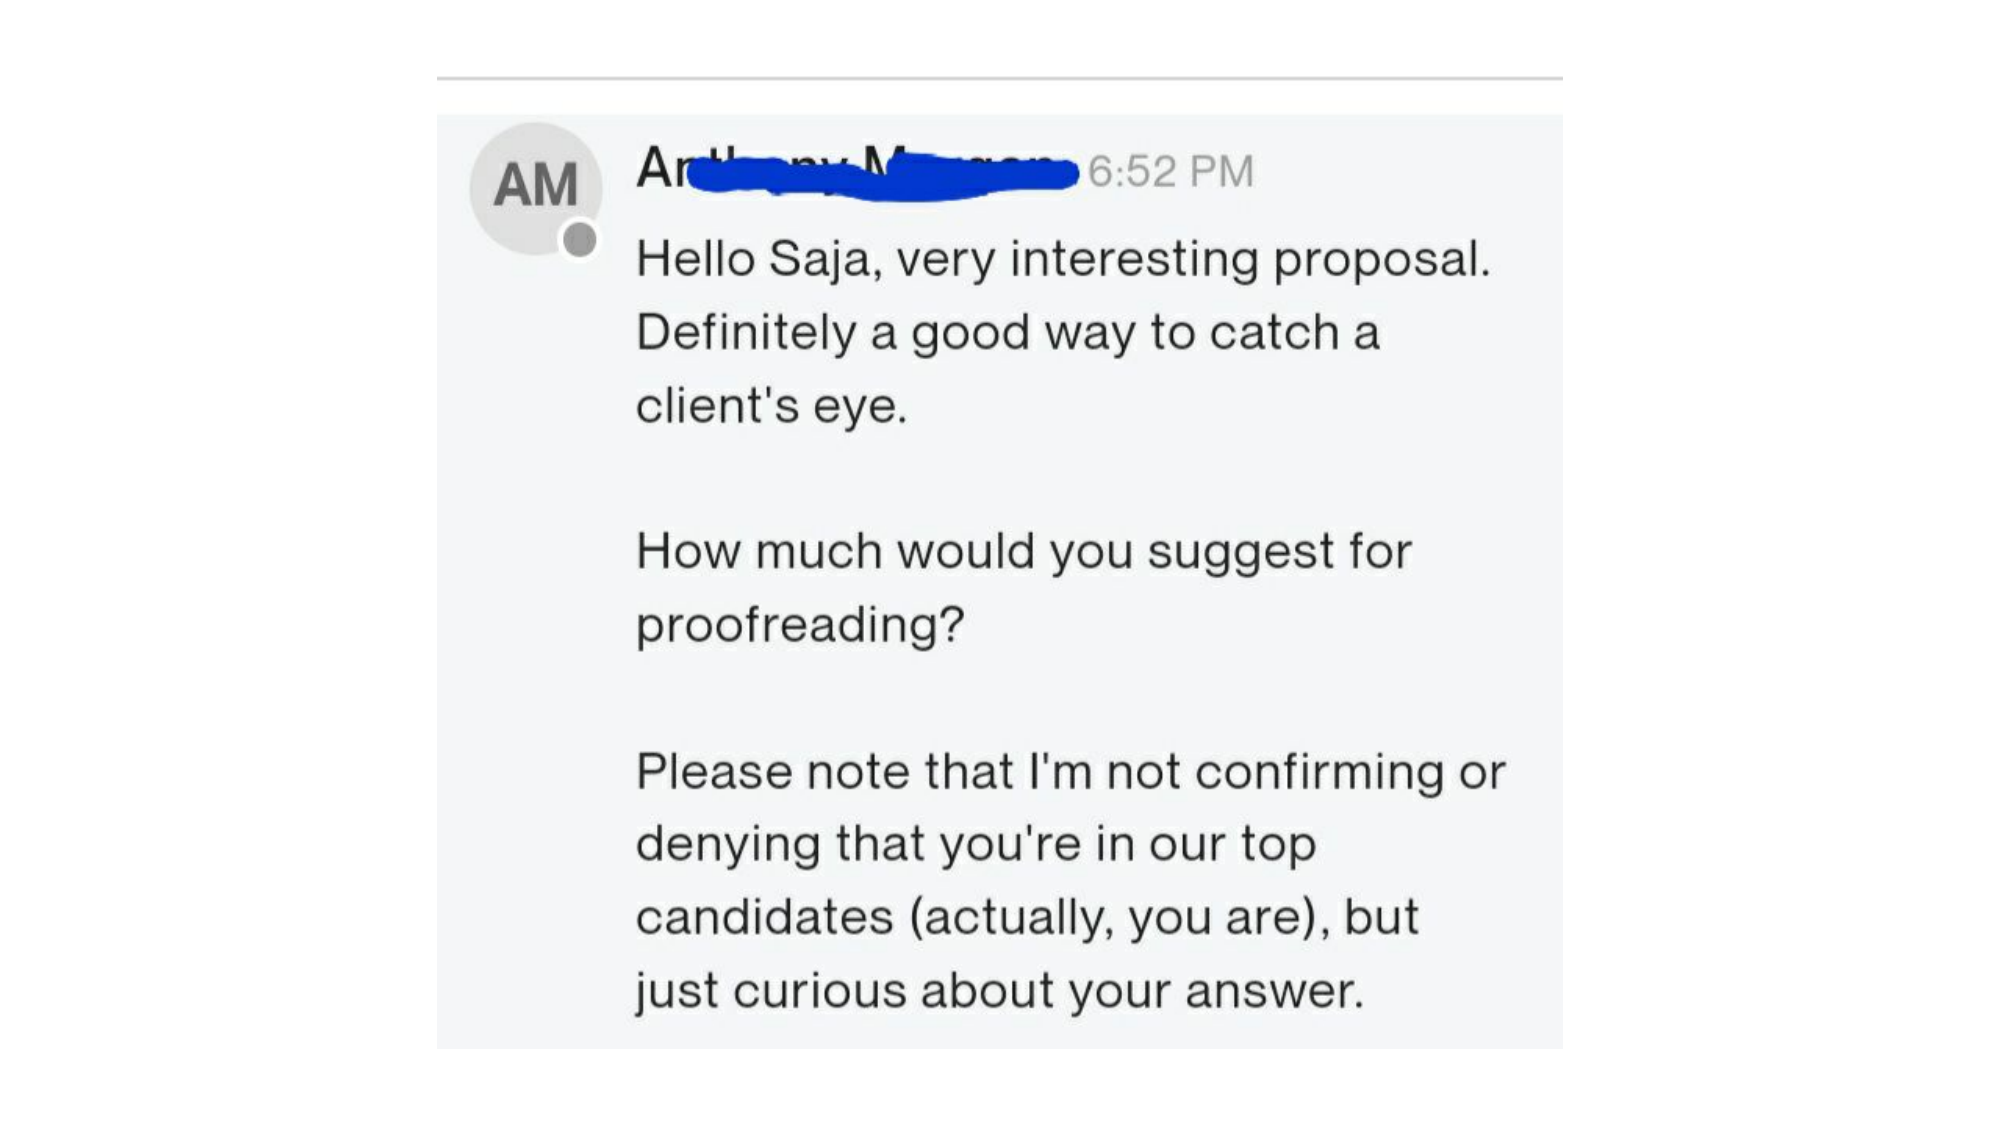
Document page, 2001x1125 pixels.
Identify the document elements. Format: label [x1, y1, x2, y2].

picture [437, 76, 1563, 1049]
